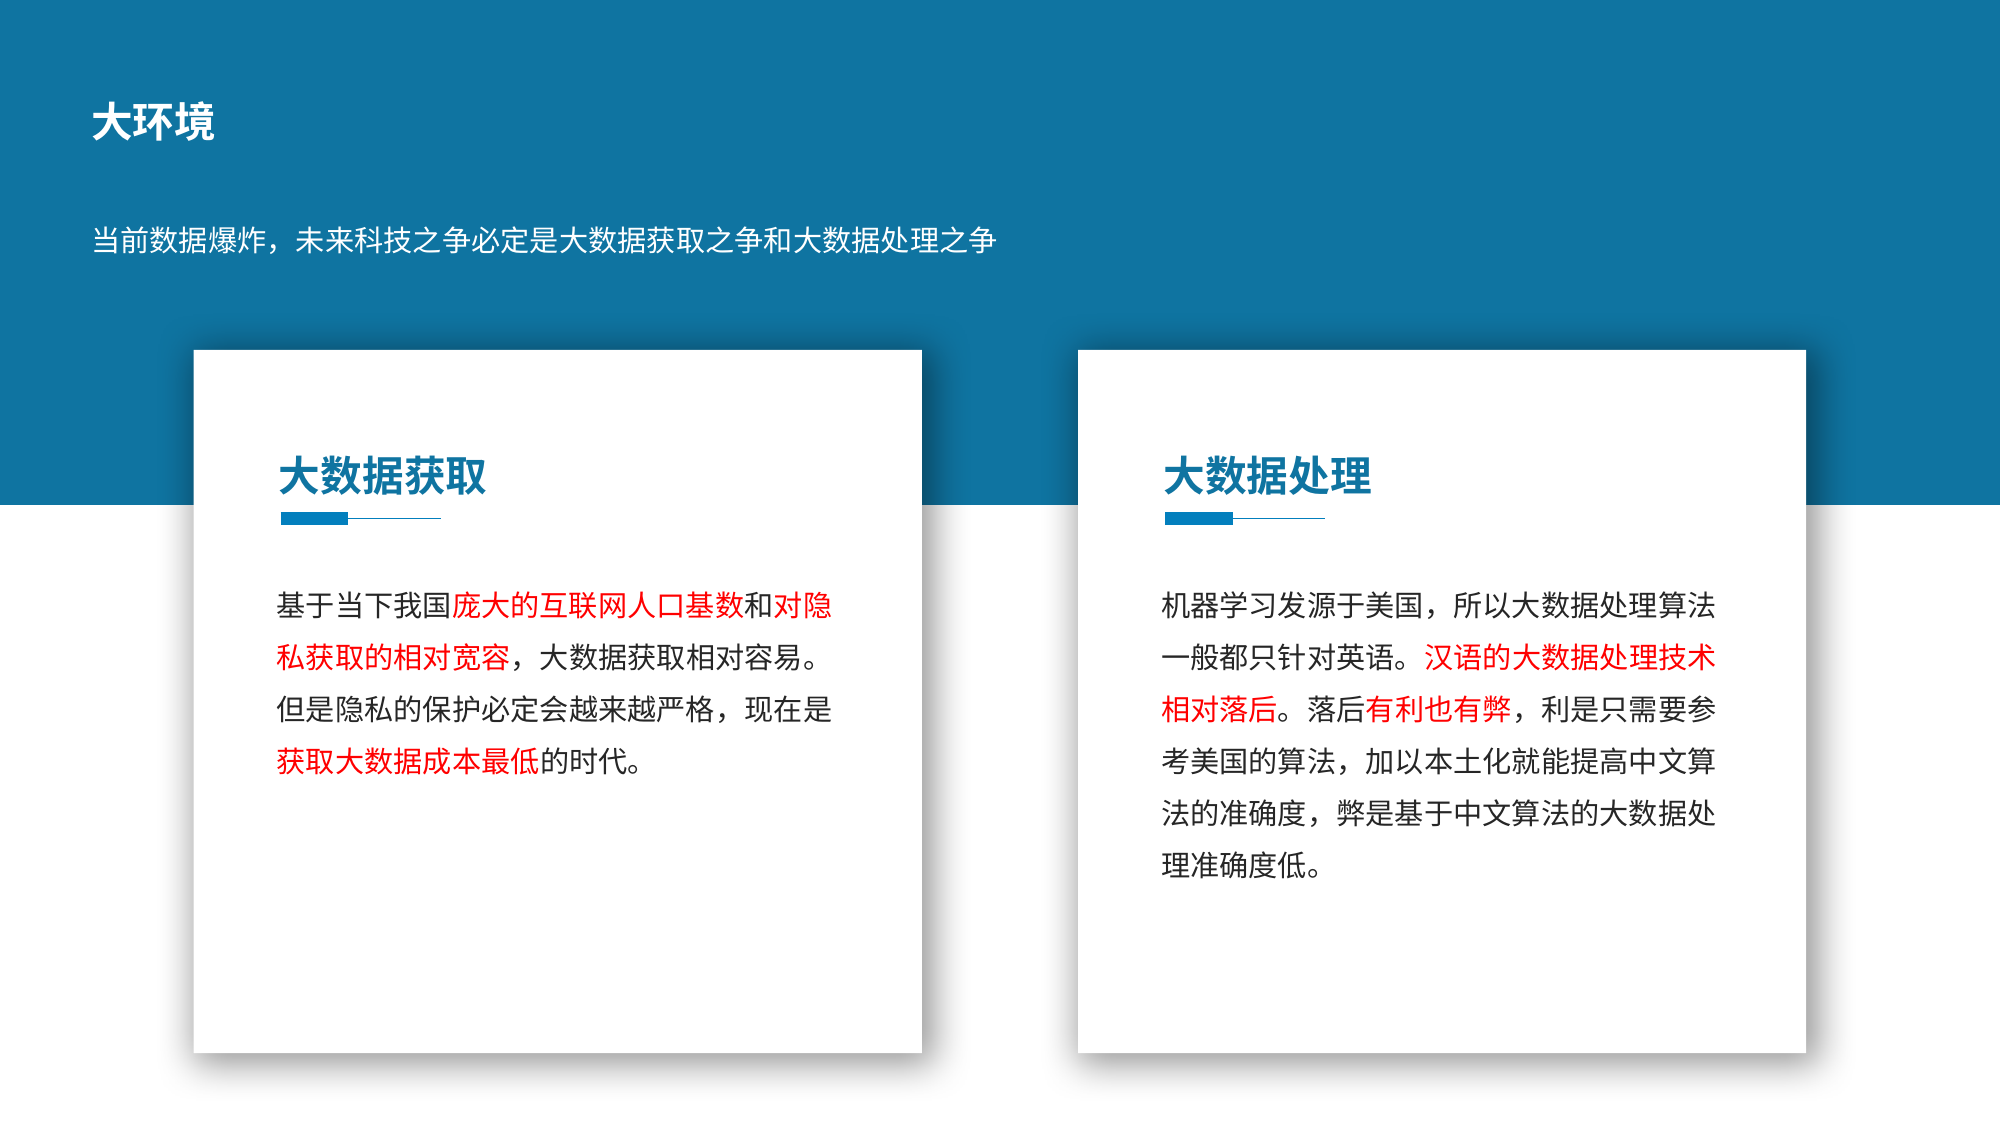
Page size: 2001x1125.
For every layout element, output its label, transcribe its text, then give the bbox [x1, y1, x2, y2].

text_box [193, 349, 923, 1054]
text_box 机器学习发源于美国，所以大数据处理算法一般都只针对英语。汉语的大数据处理技术相对落后。落后有利也有弊，利是只需要参考美国的算法，加以本土化就能提高中文算法的准确度，弊是基于中文算法的大数据处理准确度低。 [1146, 562, 1746, 890]
text_box 大数据处理 [1148, 441, 1642, 507]
text_box [1077, 349, 1807, 1054]
text_box 当前数据爆炸，未来科技之争必定是大数据获取之争和大数据处理之争 [76, 197, 1880, 265]
text_box [0, 0, 2000, 506]
text_box 大环境 [76, 88, 570, 198]
text_box 大数据获取 [264, 441, 758, 507]
text_box 基于当下我国庞大的互联网人口基数和对隐私获取的相对宽容，大数据获取相对容易。但是隐私的保护必定会越来越严格，现在是获取大数据成本最低的时代。 [261, 562, 861, 786]
